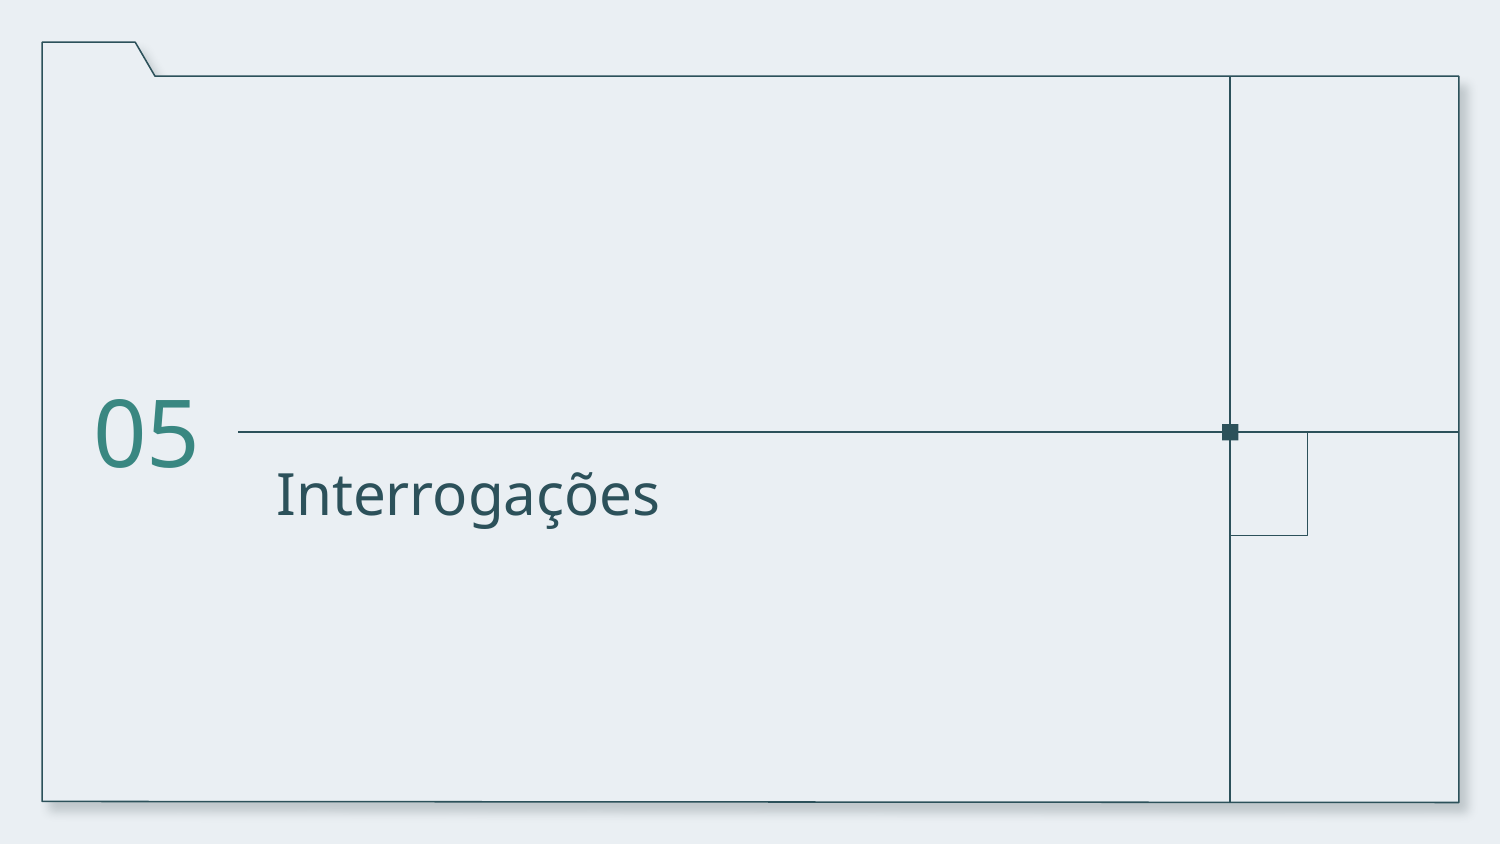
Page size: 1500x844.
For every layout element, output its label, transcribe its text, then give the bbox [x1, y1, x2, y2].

title 05 [78, 363, 262, 502]
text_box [1221, 76, 1308, 431]
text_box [1221, 440, 1308, 804]
text_box Interrogações [261, 449, 820, 534]
